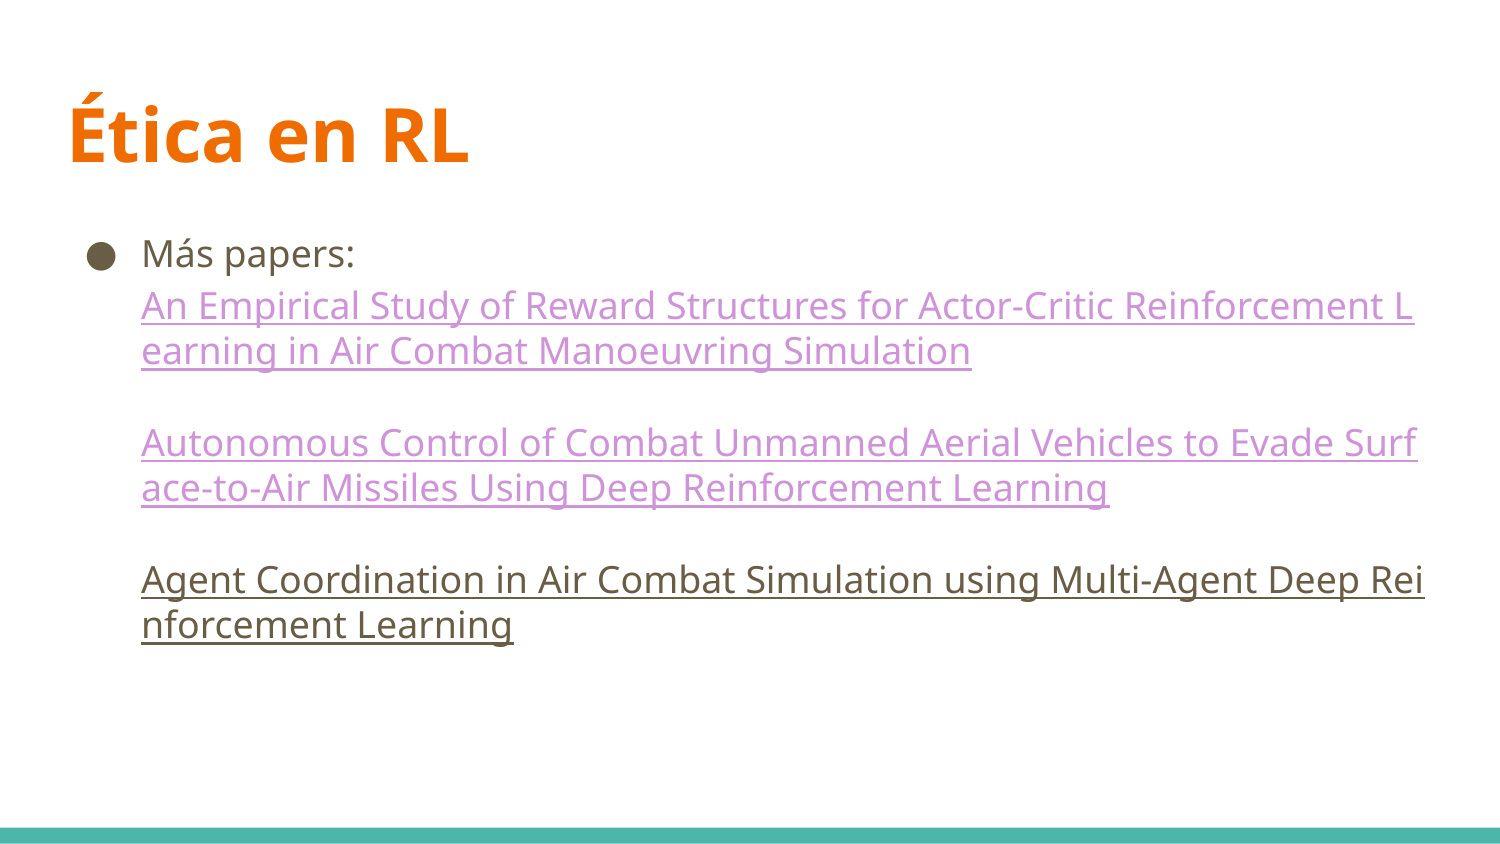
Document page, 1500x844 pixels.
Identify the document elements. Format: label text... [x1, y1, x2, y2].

list Más papers: An Empirical Study of Reward Structures for Actor-Critic Reinforcement Learning in Air Combat Manoeuvring Simulation Autonomous Control of Combat Unmanned Aerial Vehicles to Evade Surface-to-Air Missiles Using Deep Reinforcement Learning Agent Coordination in Air Combat Simulation using Multi-Agent Deep Reinforcement Learning [51, 207, 1449, 750]
title Ética en RL [51, 72, 1449, 189]
